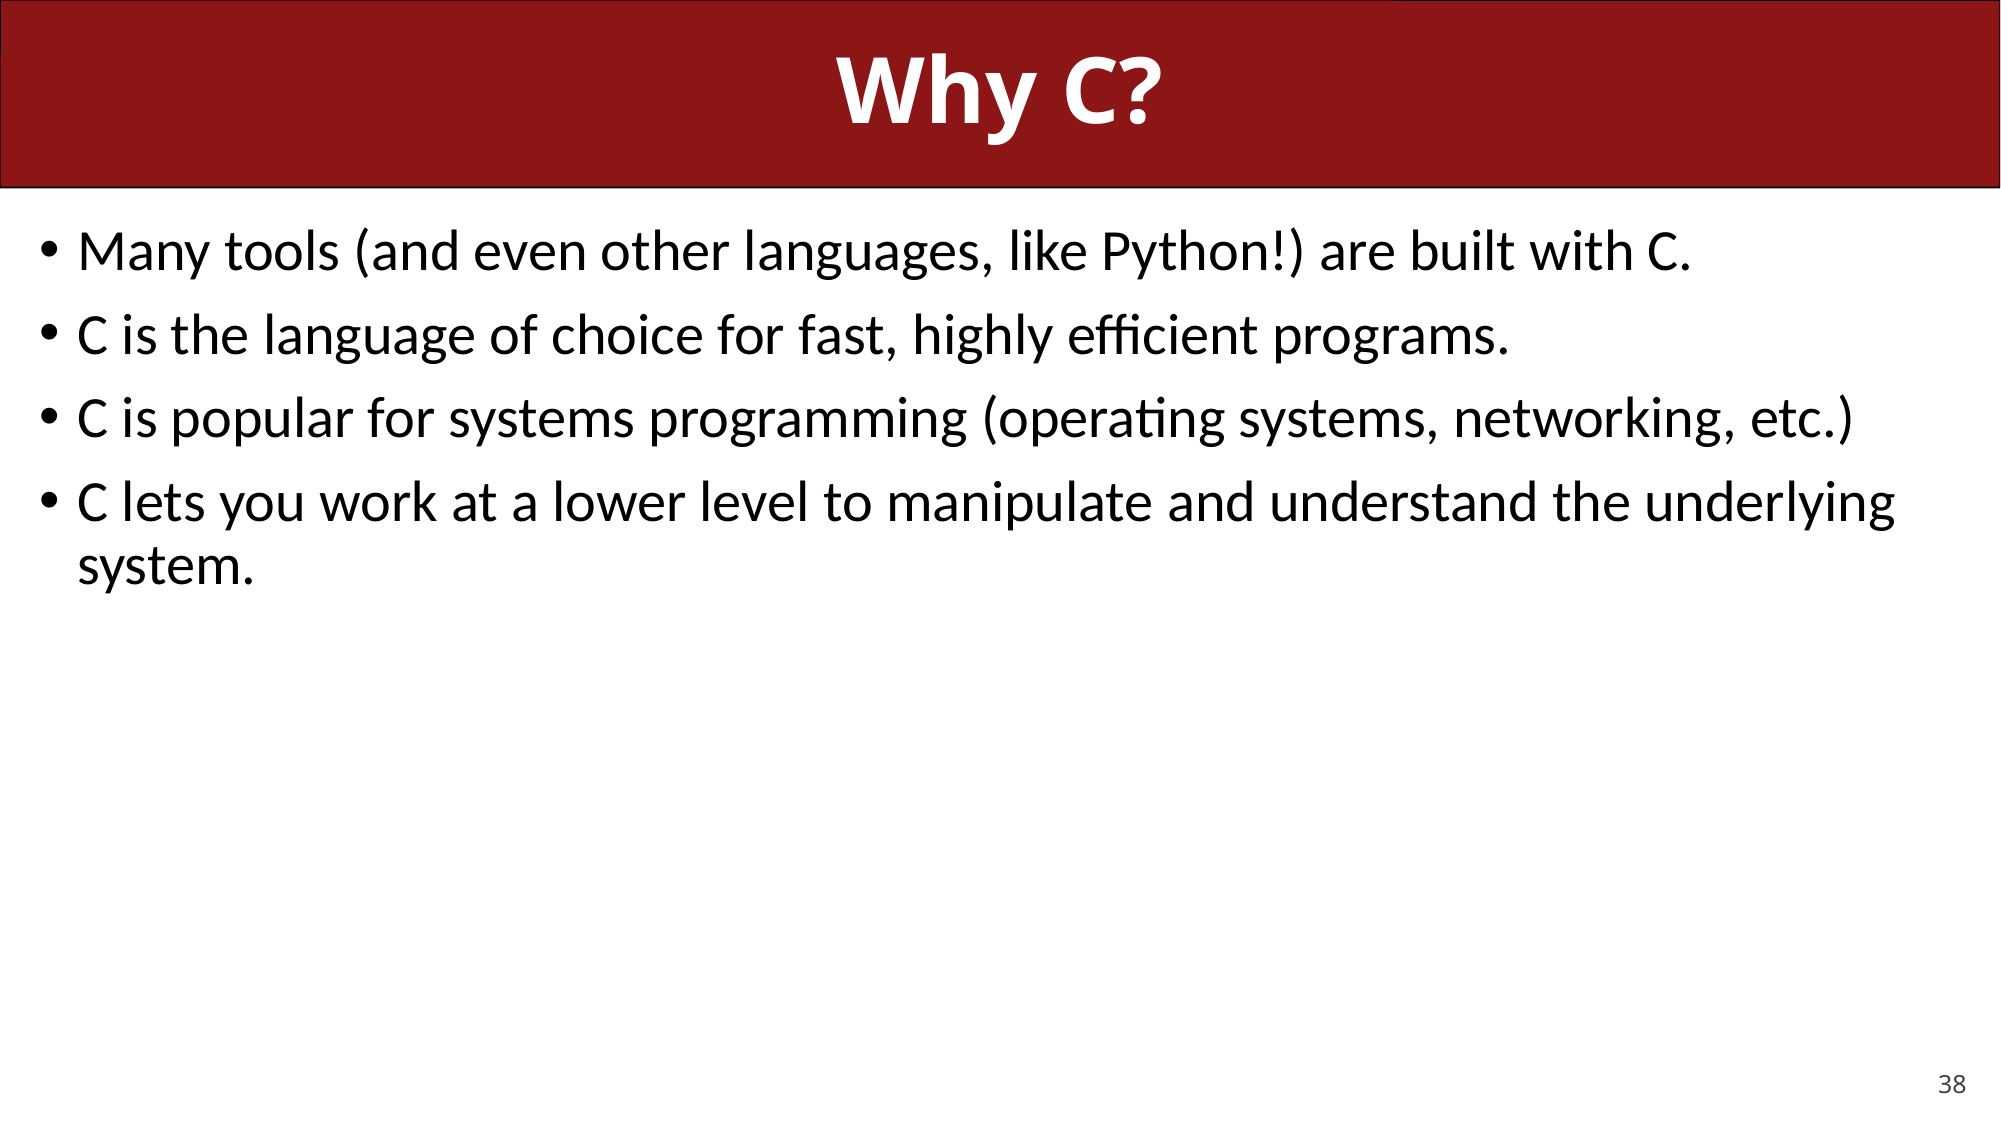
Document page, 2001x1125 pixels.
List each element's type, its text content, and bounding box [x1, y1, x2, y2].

list Many tools (and even other languages, like Python!) are built with C. C is the language of choice for fast, highly efficient programs. C is popular for systems programming (operating systems, networking, etc.) C lets you work at a lower level to manipulate and understand the underlying system. [24, 212, 1963, 866]
title Why C? [75, 0, 1925, 188]
